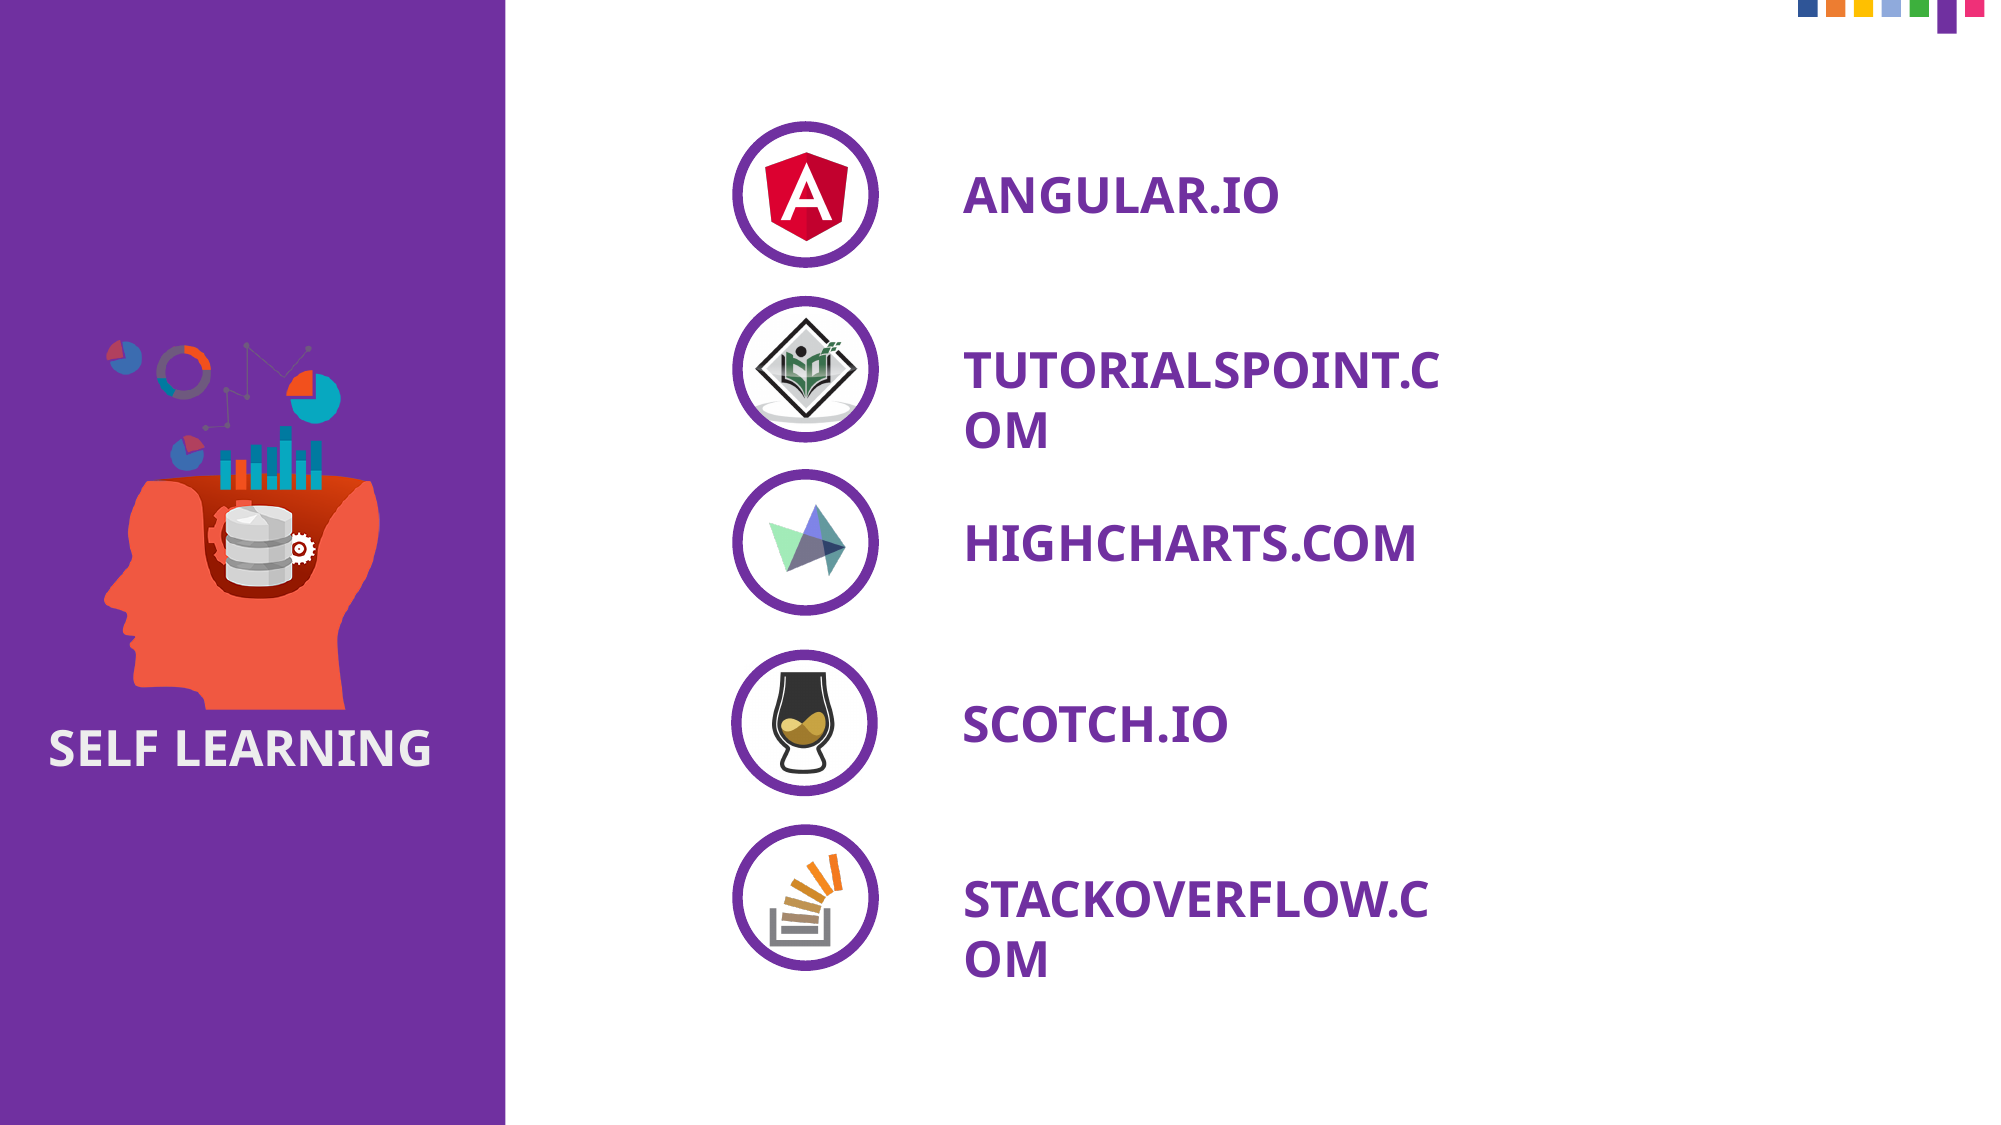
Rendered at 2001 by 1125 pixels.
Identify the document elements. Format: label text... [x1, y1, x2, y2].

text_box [736, 654, 1479, 791]
text_box SELF LEARNING [0, 709, 484, 785]
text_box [1798, 0, 1985, 34]
picture [104, 340, 380, 710]
text_box [504, 0, 2000, 1125]
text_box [737, 301, 1480, 438]
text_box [737, 829, 1480, 966]
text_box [725, 463, 1480, 628]
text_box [737, 126, 1432, 263]
